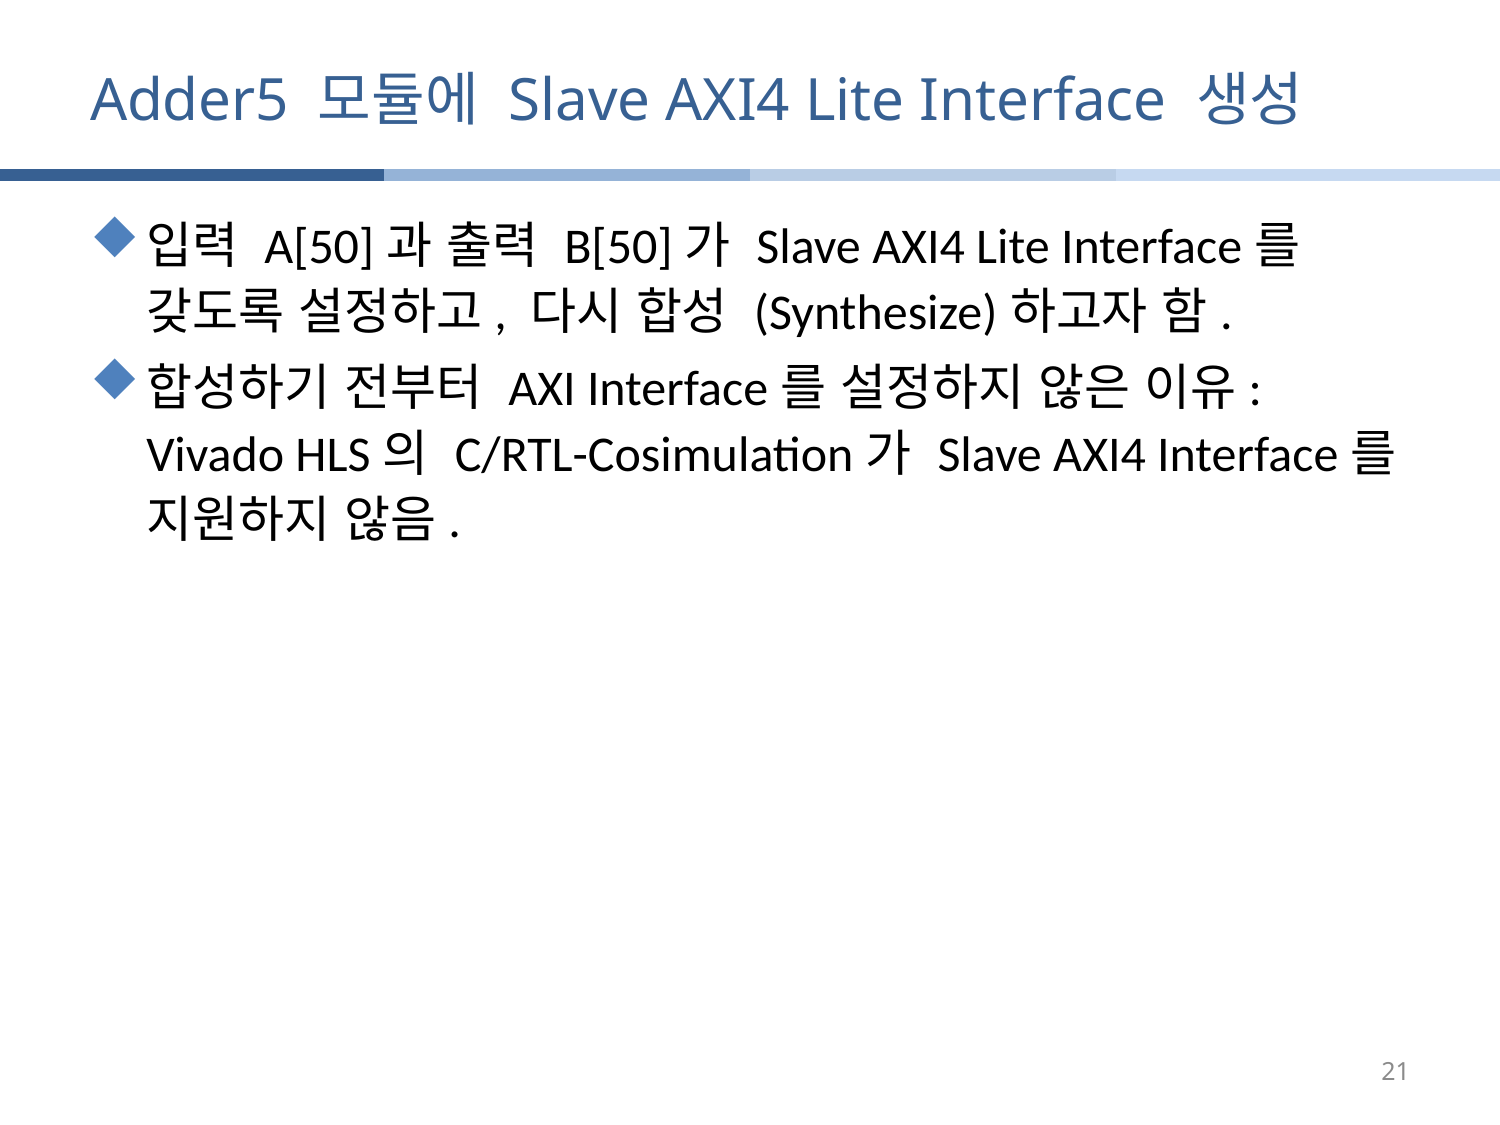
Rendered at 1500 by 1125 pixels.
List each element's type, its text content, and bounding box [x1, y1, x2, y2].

title Adder5 모듈에 Slave AXI4 Lite Interface 생성 [75, 24, 1425, 170]
slide_number 21 [1074, 1042, 1425, 1103]
list 입력 A[50]과 출력 B[50]가 Slave AXI4 Lite Interface를 갖도록 설정하고, 다시 합성 (Synthesize)하고자 함. 합성하기 전부터 AXI Interface를 설정하지 않은 이유: Vivado HLS의 C/RTL-Cosimulation가 Slave AXI4 Interface를 지원하지 않음. [75, 200, 1425, 1025]
